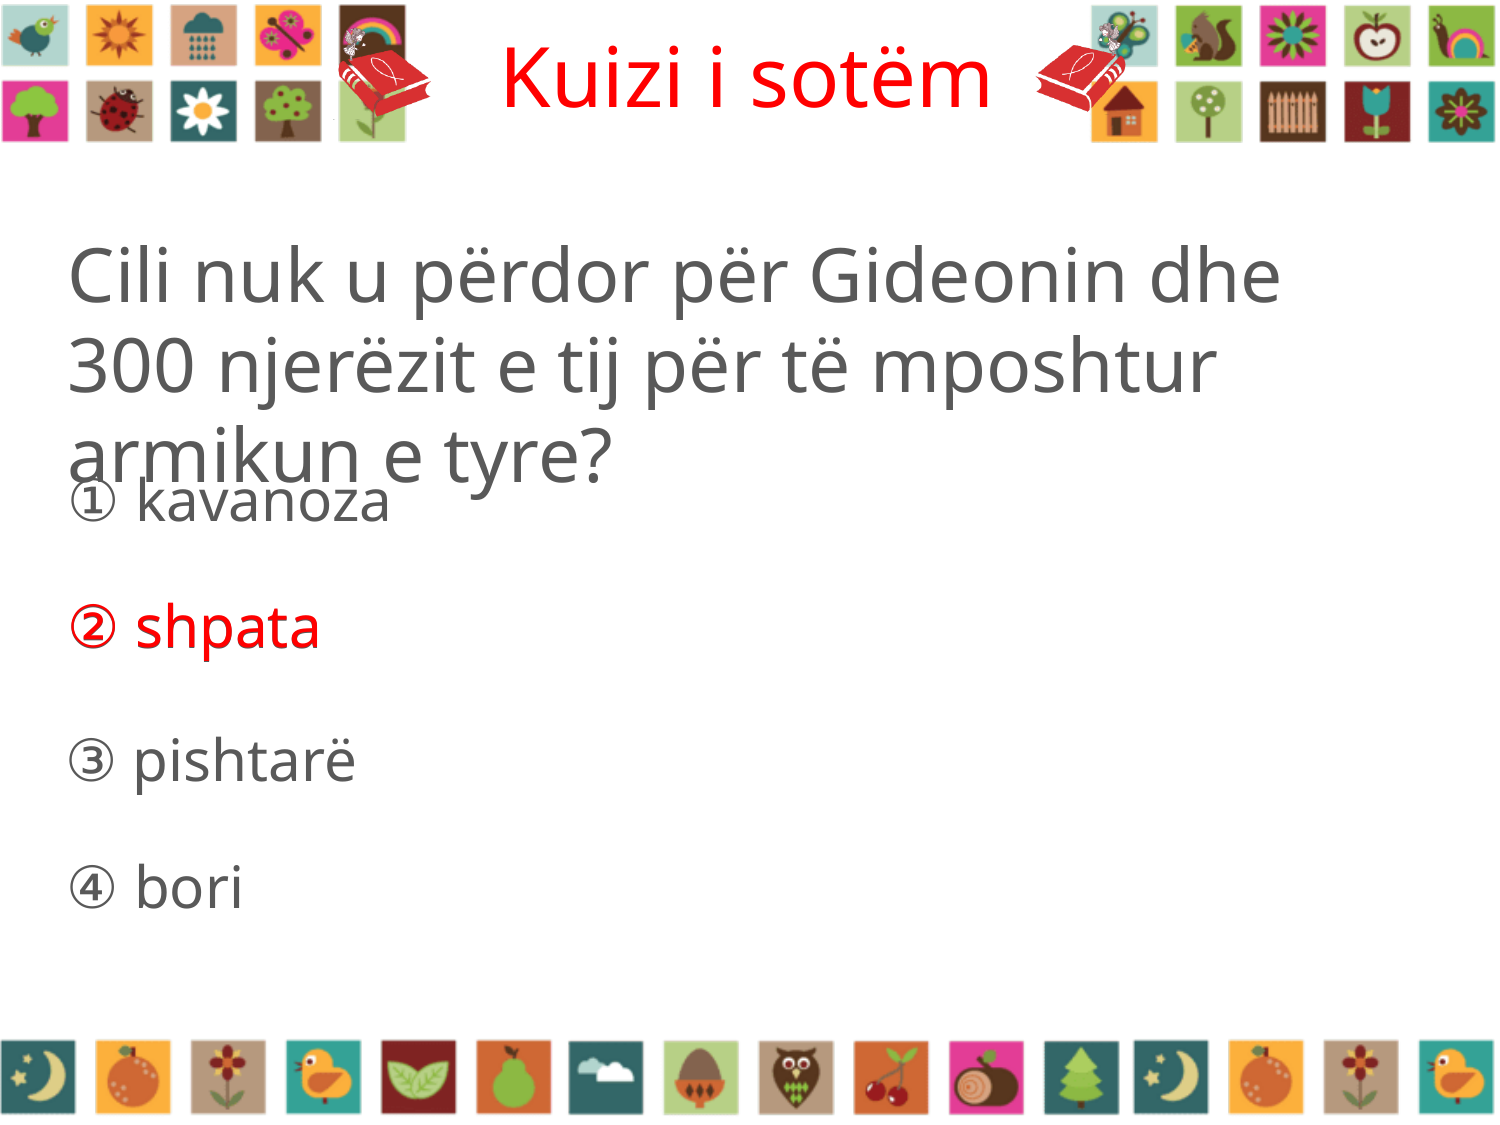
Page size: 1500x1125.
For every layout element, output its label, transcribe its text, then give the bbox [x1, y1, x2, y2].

picture [0, 3, 463, 150]
text_box ① kavanoza [53, 456, 1436, 541]
picture [1003, 3, 1500, 150]
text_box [0, 1028, 1500, 1118]
text_box Kuizi i sotëm [425, 16, 1078, 131]
text_box ③ pishtarë [50, 716, 1480, 801]
text_box ② shpata [53, 581, 1483, 667]
text_box Cili nuk u përdor për Gideonin dhe 300 njerëzit e tij për të mposhtur armikun e tyre? [53, 219, 1436, 456]
text_box ④ bori [51, 842, 1482, 928]
